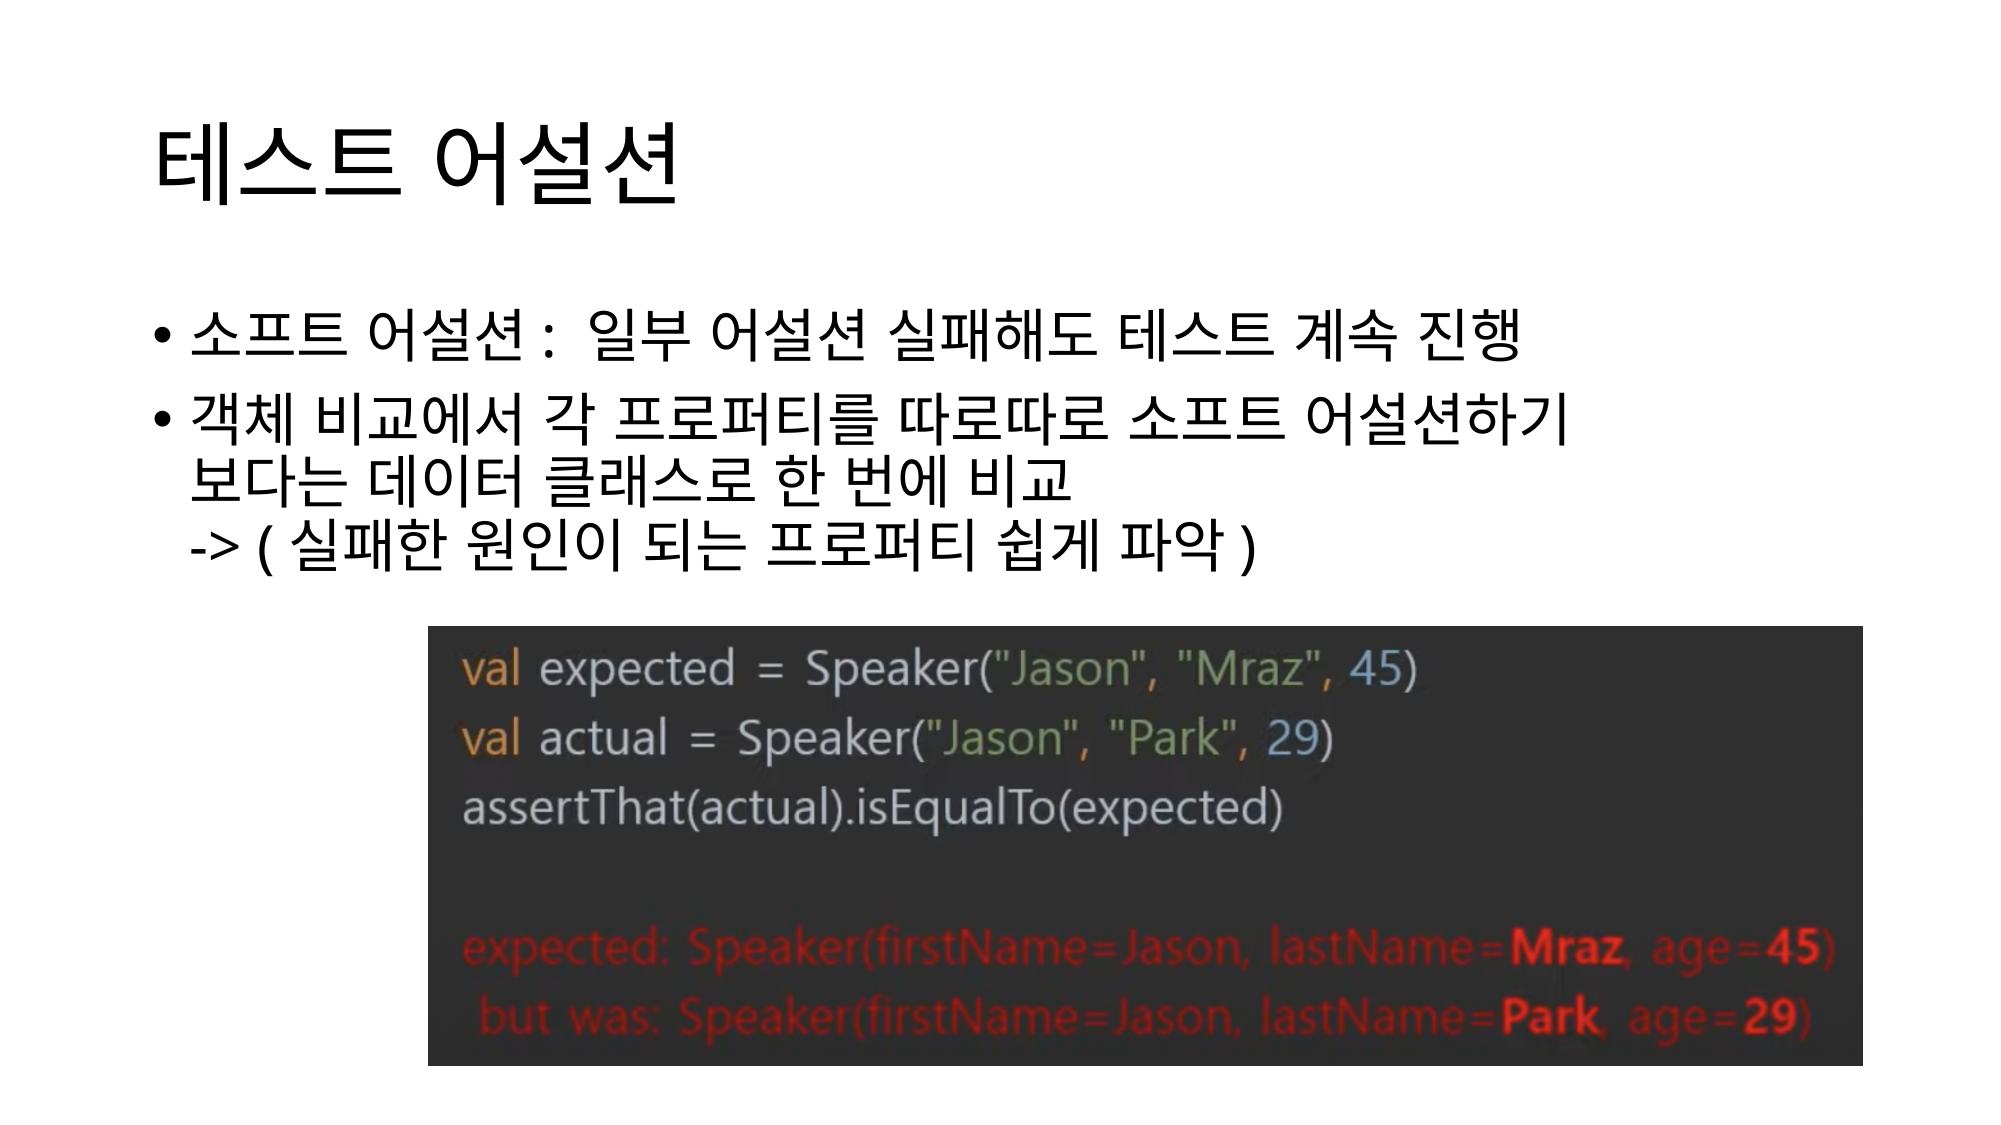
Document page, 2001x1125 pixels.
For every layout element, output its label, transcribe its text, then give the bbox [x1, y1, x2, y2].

title 테스트 어설션 [137, 59, 1863, 278]
list 소프트 어설션: 일부 어설션 실패해도 테스트 계속 진행 객체 비교에서 각 프로퍼티를 따로따로 소프트 어설션하기 보다는 데이터 클래스로 한 번에 비교 -> (실패한 원인이 되는 프로퍼티 쉽게 파악) [137, 299, 1863, 1014]
picture [428, 626, 1863, 1066]
